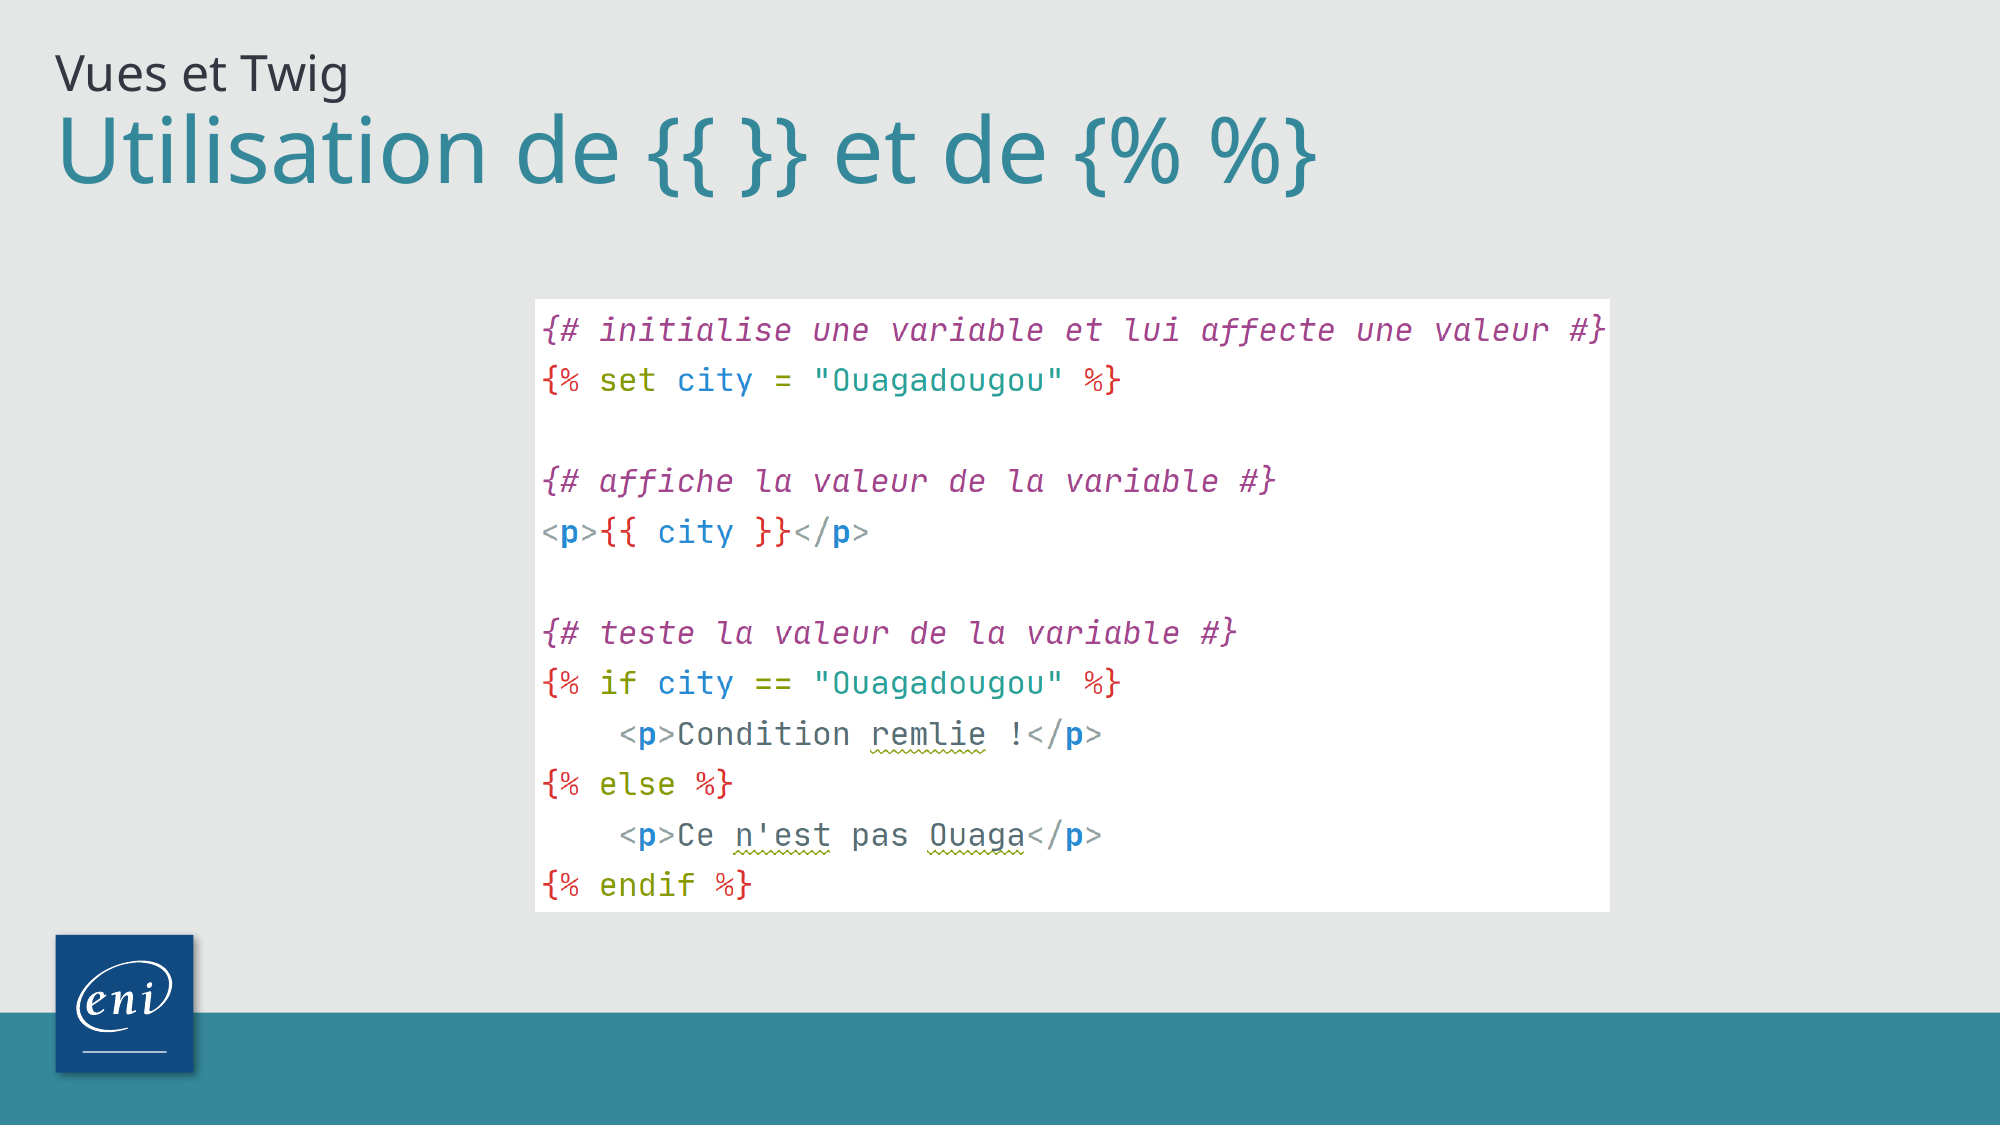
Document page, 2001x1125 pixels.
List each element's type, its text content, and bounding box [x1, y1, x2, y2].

list Vues et Twig [55, 31, 1952, 103]
title Utilisation de {{ }} et de {% %} [55, 104, 1952, 205]
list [535, 299, 1610, 912]
